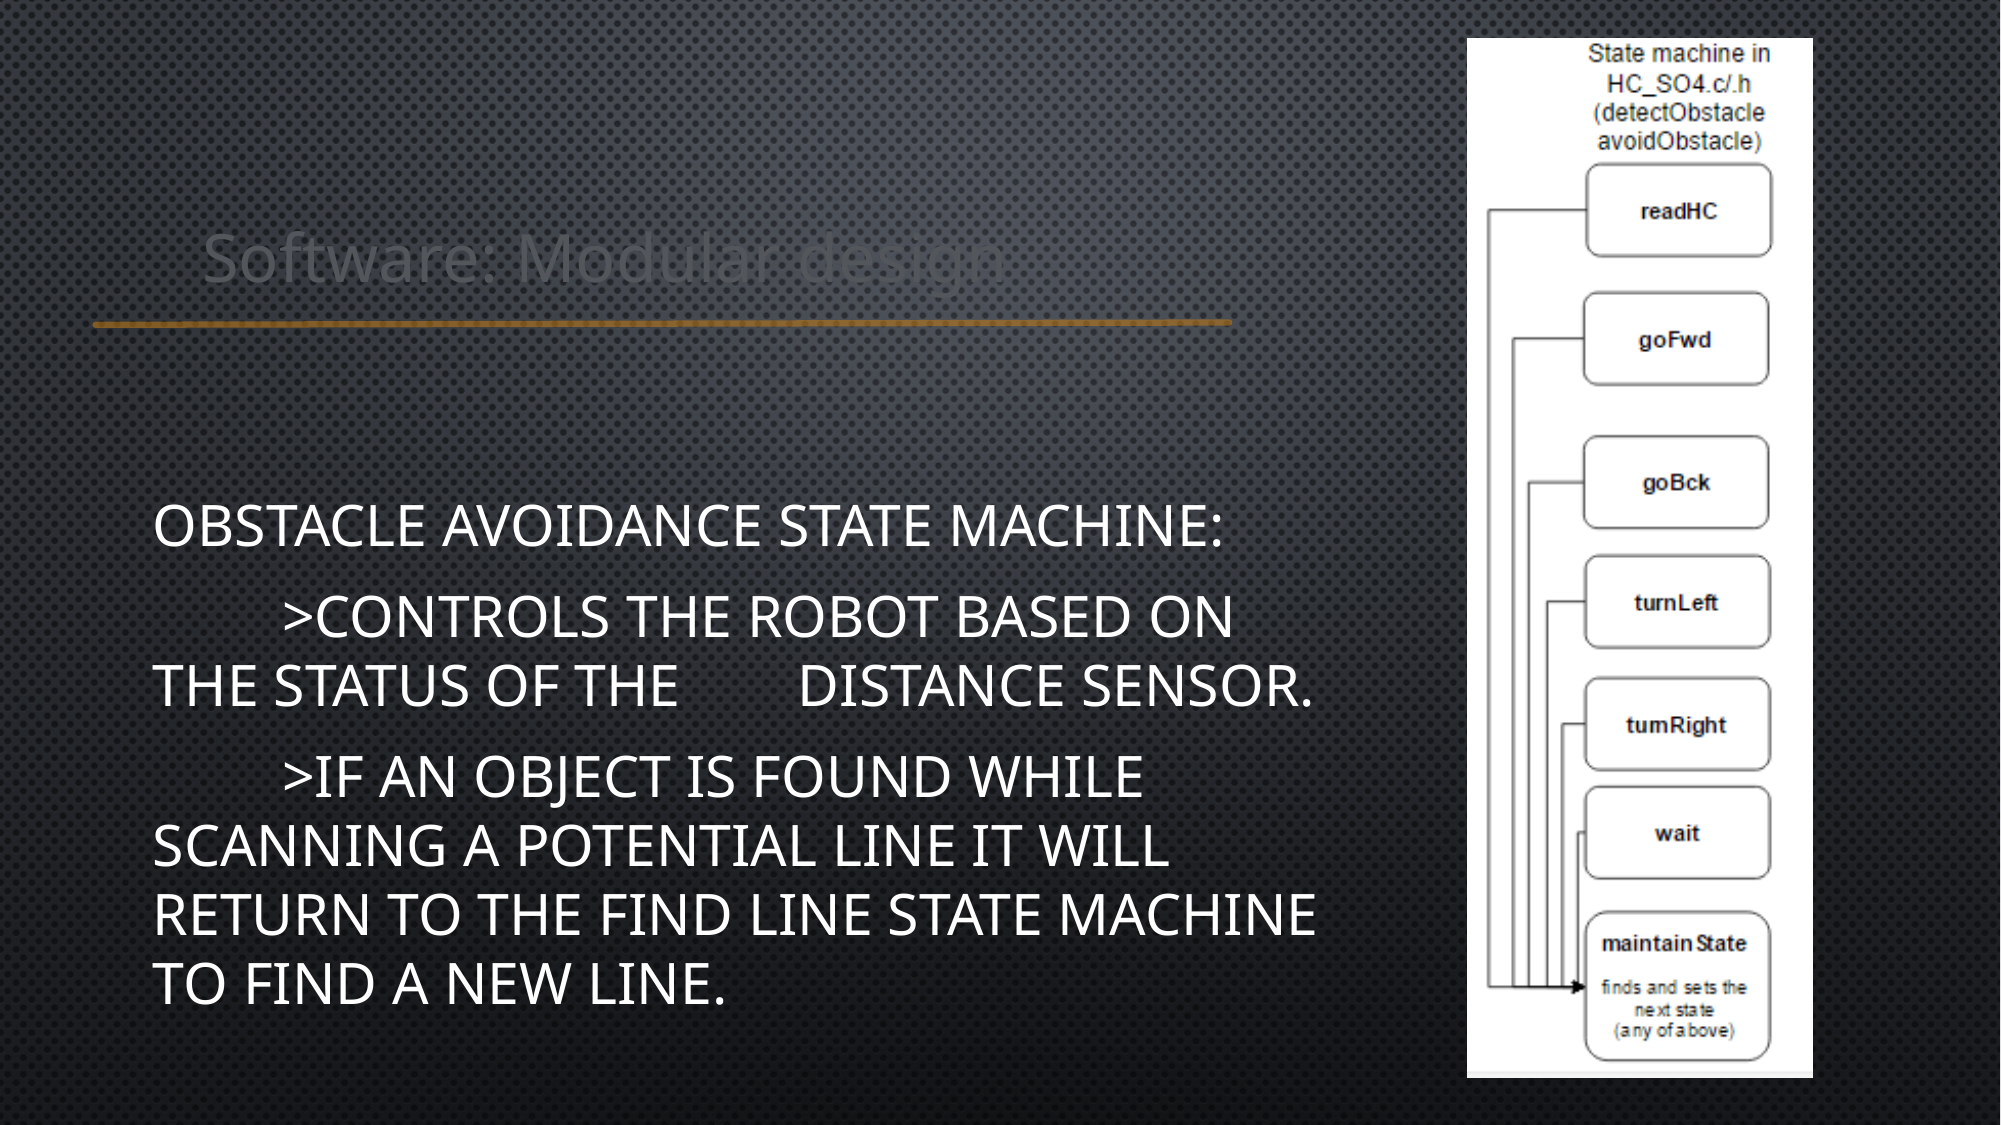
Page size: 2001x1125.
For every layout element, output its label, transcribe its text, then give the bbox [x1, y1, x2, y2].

title Software: Modular design [187, 99, 1467, 413]
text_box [95, 322, 1230, 326]
picture [1467, 38, 1813, 1078]
list Obstacle Avoidance State Machine: >Controls the robot based on the status of the distance sensor. >If an object is found while scanning a potential line it will return to the find line state machine to find a new line. [138, 482, 1350, 1078]
